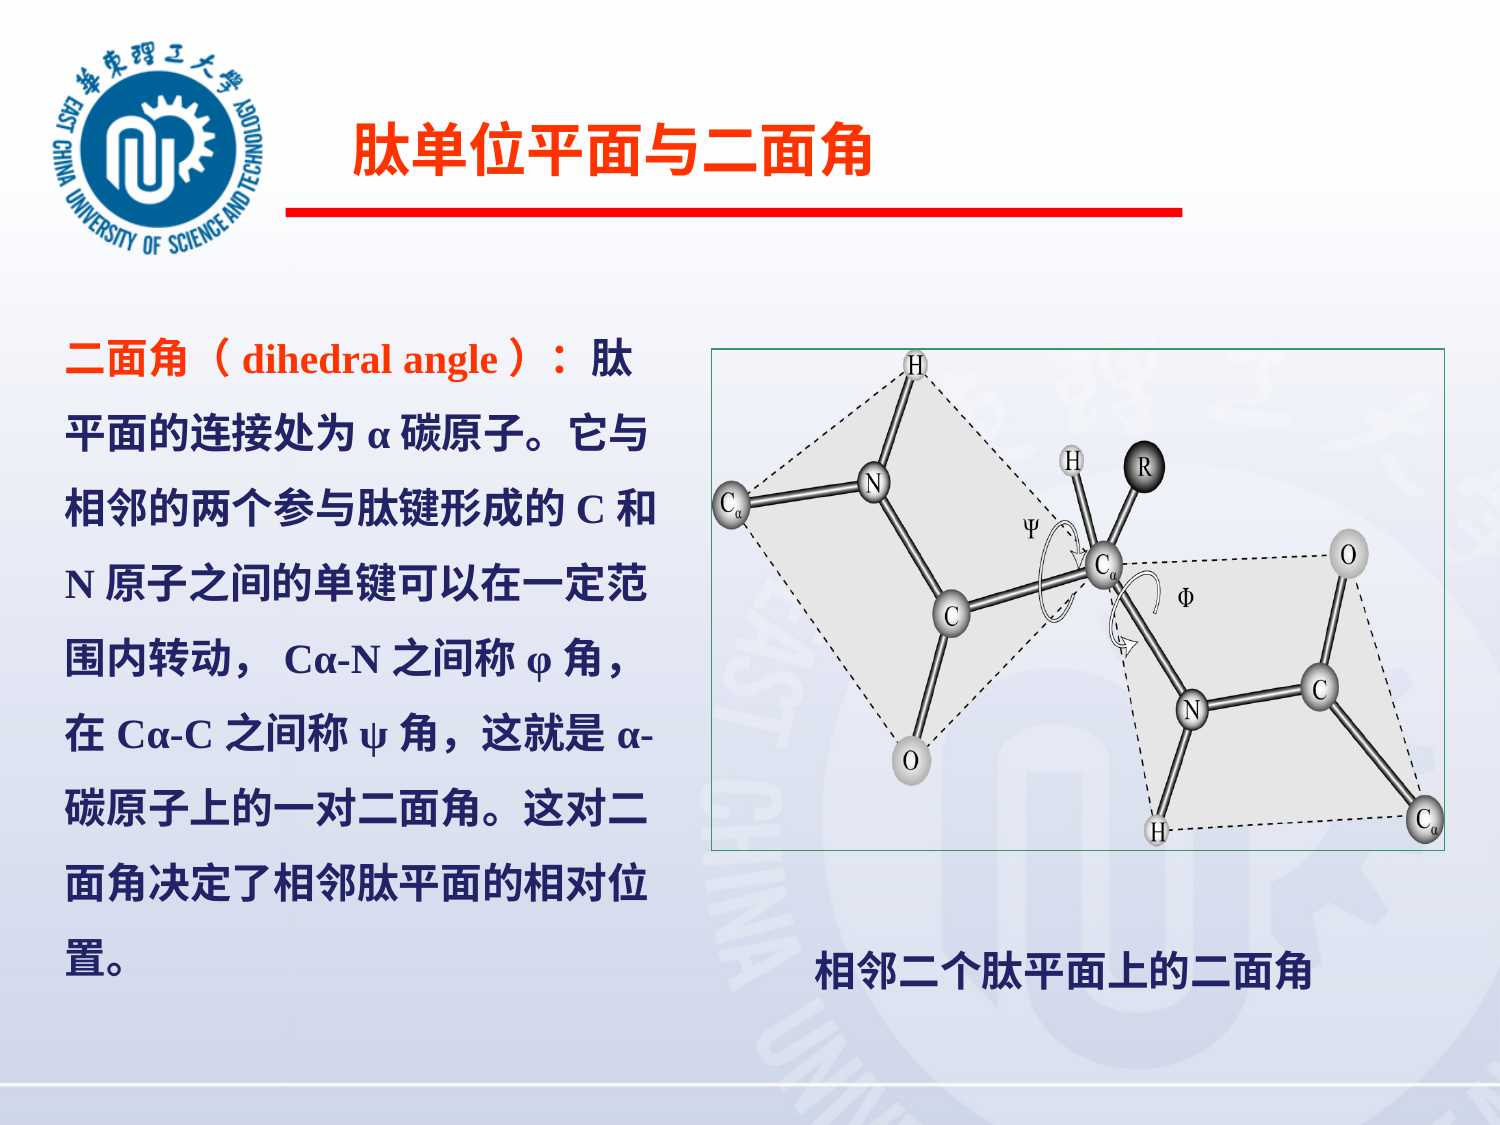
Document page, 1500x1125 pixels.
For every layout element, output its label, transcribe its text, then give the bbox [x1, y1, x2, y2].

picture [0, 0, 1500, 1125]
text_box 肽单位平面与二面角 [337, 106, 905, 191]
text_box 二面角（dihedral angle）：肽平面的连接处为α碳原子。它与相邻的两个参与肽键形成的C和N原子之间的单键可以在一定范围内转动，Cα-N之间称φ角，在Cα-C之间称ψ角，这就是α-碳原子上的一对二面角。这对二面角决定了相邻肽平面的相对位置。 [50, 299, 688, 990]
text_box 相邻二个肽平面上的二面角 [799, 912, 1365, 1003]
